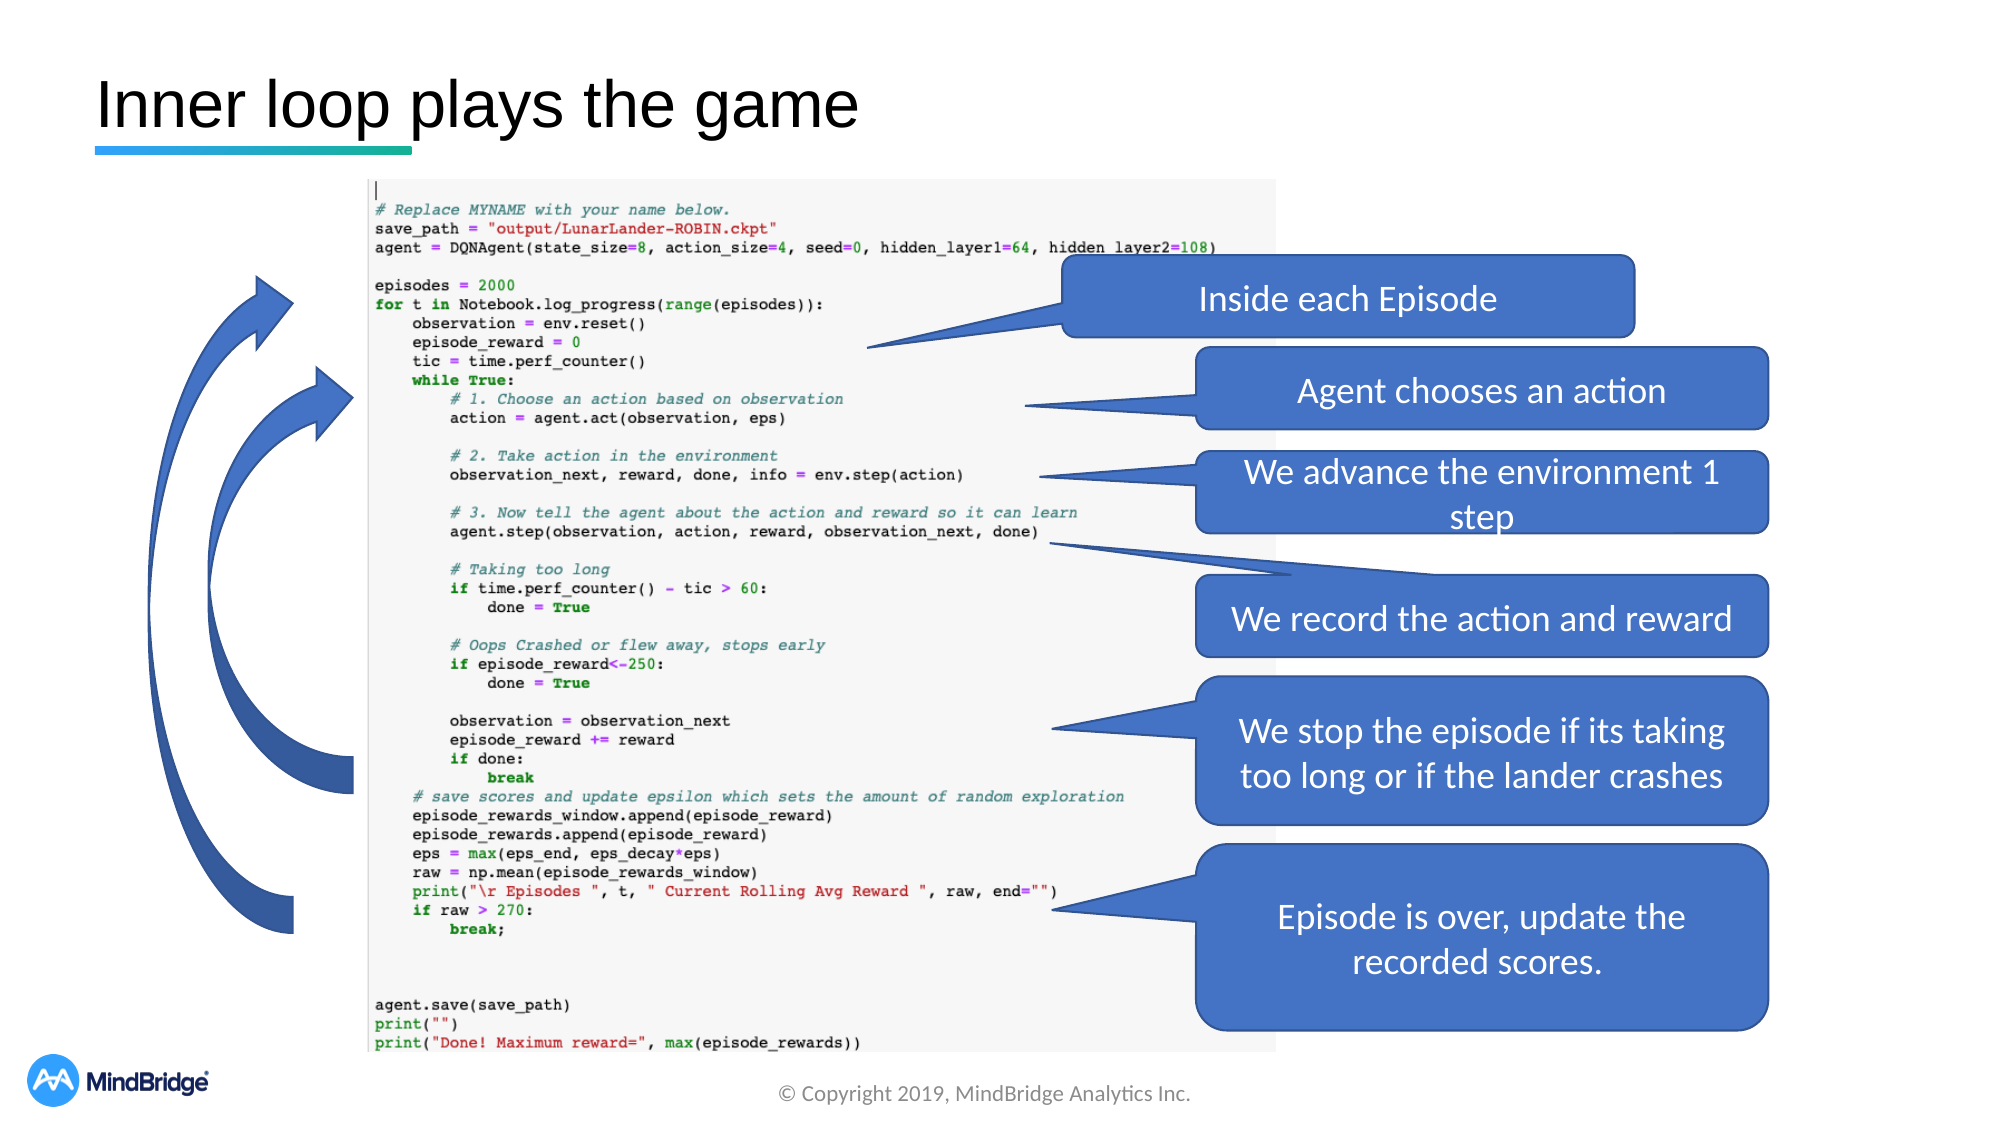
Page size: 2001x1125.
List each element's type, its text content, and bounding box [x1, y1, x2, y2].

text_box [147, 275, 295, 934]
picture [27, 1054, 209, 1107]
text_box Inside each Episode [1276, 254, 1636, 339]
text_box Agent chooses an action [1276, 346, 1770, 431]
text_box We record the action and reward [1276, 560, 1770, 659]
text_box We stop the episode if its taking too long or if the lander crashes [1276, 675, 1770, 827]
text_box We advance the environment 1 step [1276, 450, 1770, 535]
picture [351, 179, 1276, 1052]
text_box Episode is over, update the recorded scores. [1276, 843, 1770, 1032]
list Inner loop plays the game [80, 62, 1824, 135]
text_box [207, 365, 351, 795]
